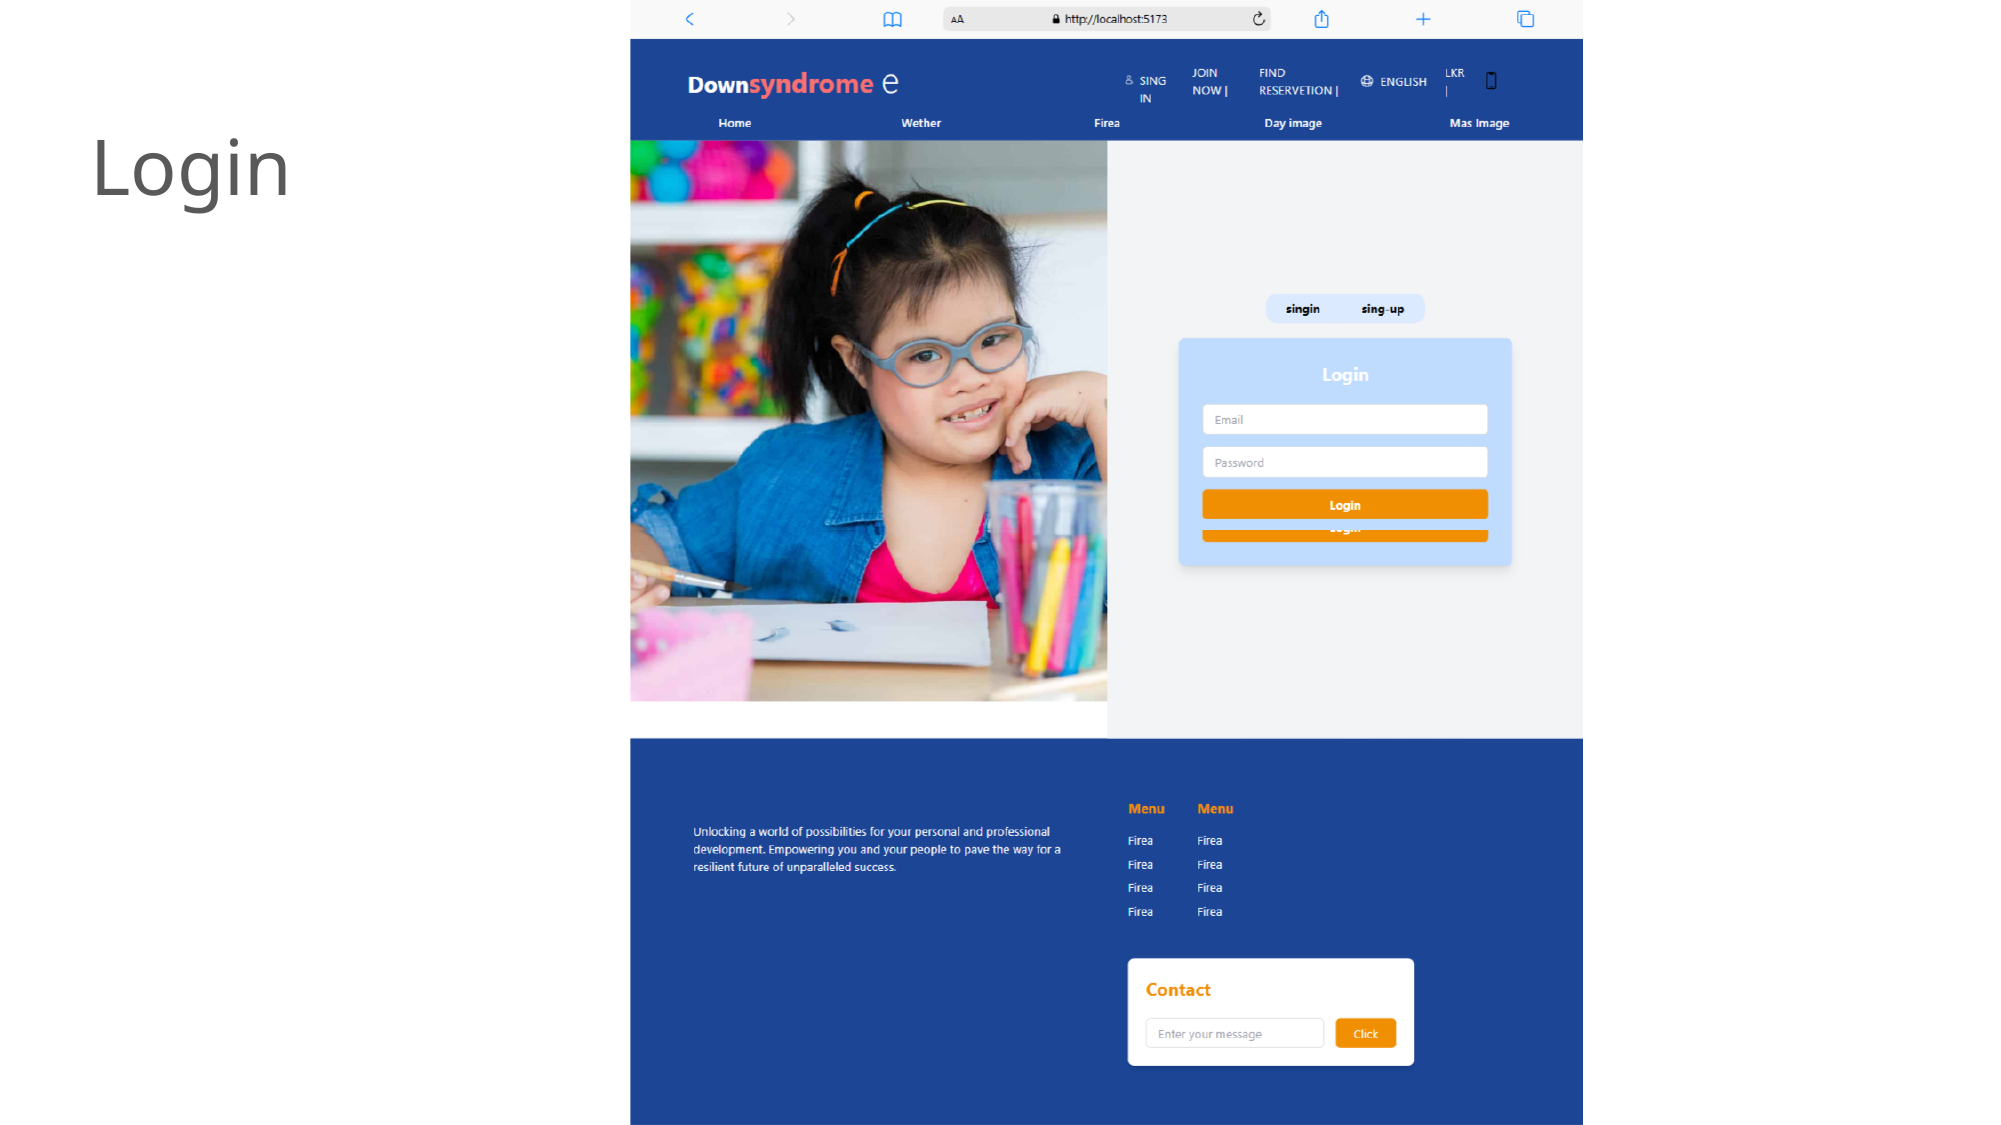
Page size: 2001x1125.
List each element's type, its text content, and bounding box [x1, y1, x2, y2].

picture [630, 0, 1583, 1125]
title Login [90, 90, 630, 252]
